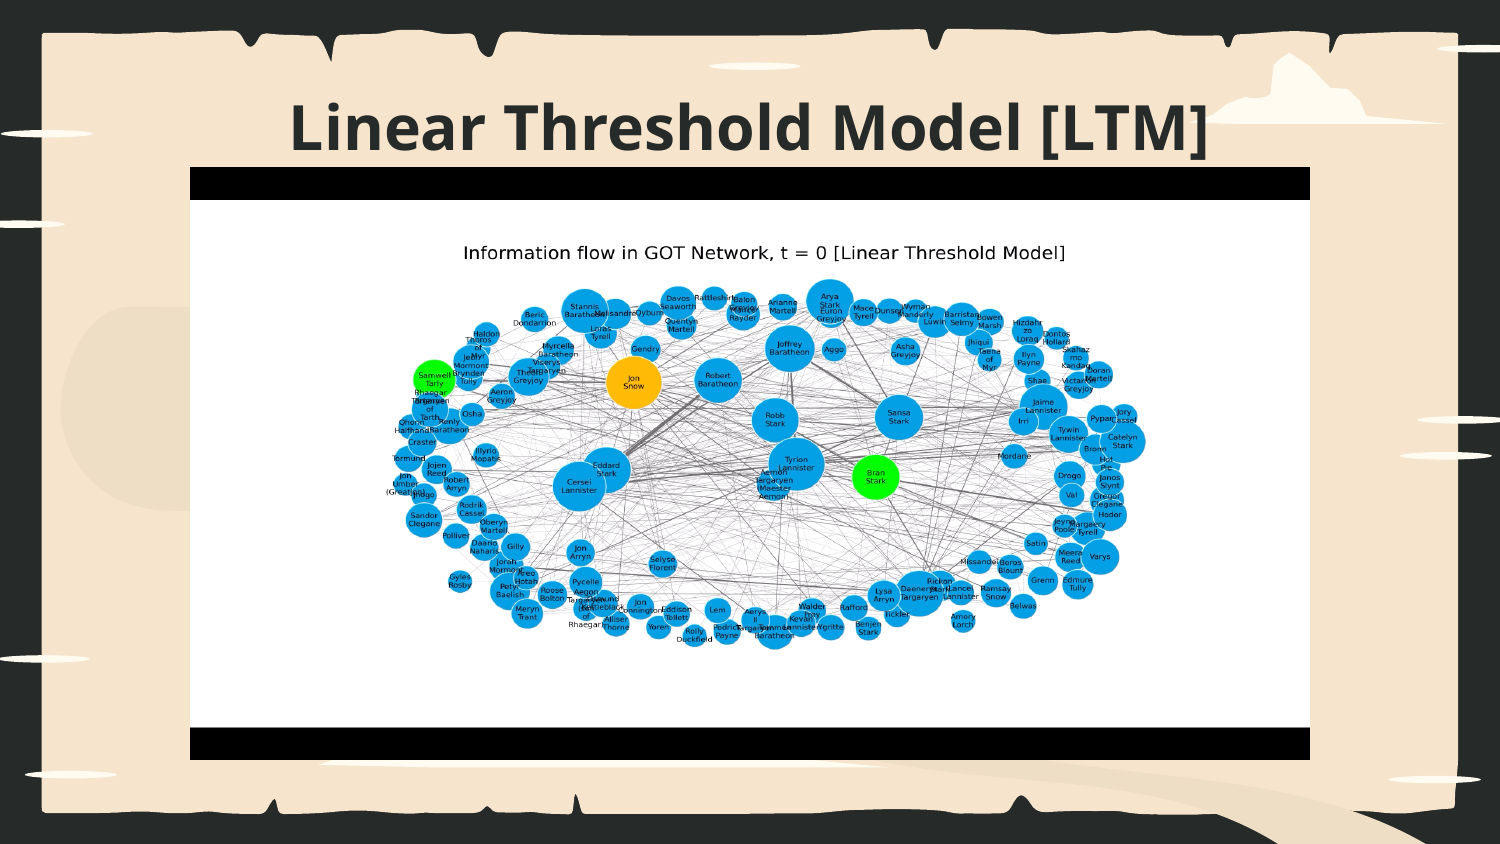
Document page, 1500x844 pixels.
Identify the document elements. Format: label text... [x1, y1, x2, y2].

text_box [189, 166, 1311, 762]
title Linear Threshold Model [LTM] [99, 72, 1401, 167]
